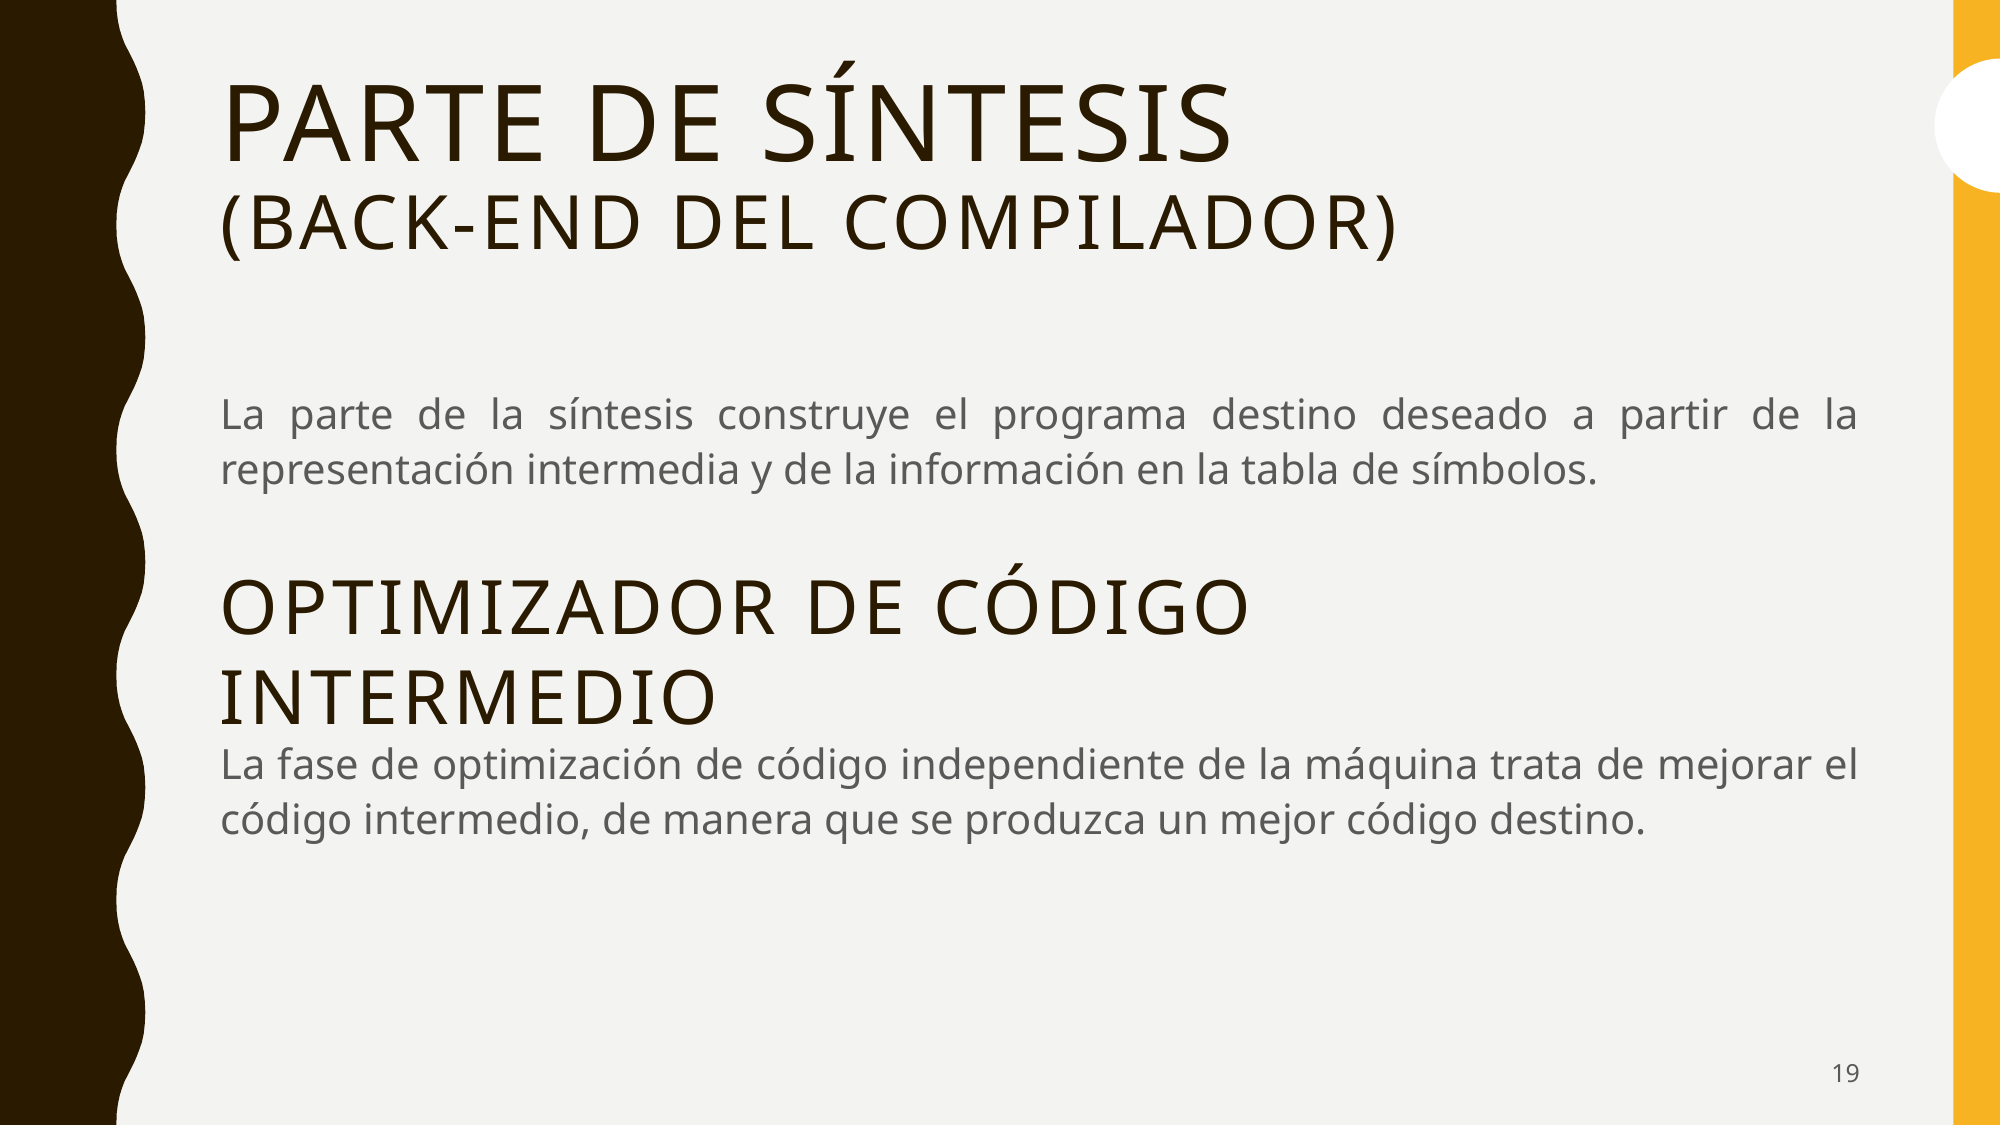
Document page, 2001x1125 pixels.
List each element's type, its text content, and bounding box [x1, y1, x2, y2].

text_box Optimizador de código intermedio [205, 551, 1558, 724]
slide_number 19 [1412, 1045, 1875, 1103]
list La parte de la síntesis construye el programa destino deseado a partir de la representación intermedia y de la información en la tabla de símbolos. [205, 375, 1875, 521]
text_box La fase de optimización de código independiente de la máquina trata de mejorar el código intermedio, de manera que se produzca un mejor código destino. [205, 724, 1875, 871]
title PARTE DE SÍNTESIS (BACK-end del compilador) [205, 62, 1875, 308]
